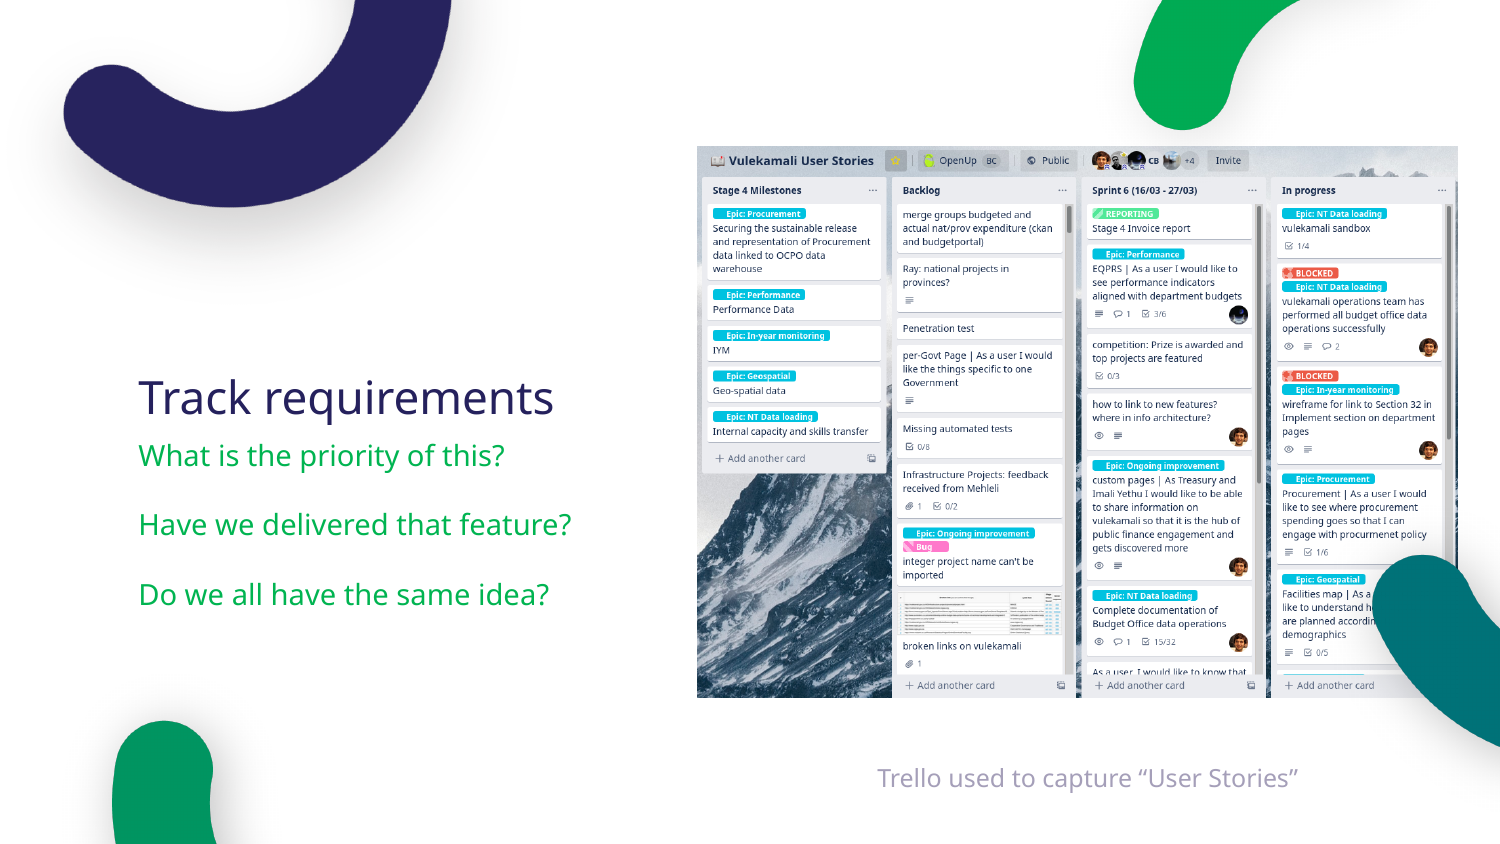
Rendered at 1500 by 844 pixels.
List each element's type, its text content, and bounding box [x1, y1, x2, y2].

picture [0, 0, 572, 417]
text_box What is the priority of this? Have we delivered that feature? Do we all have the same idea? [123, 439, 659, 717]
picture [696, 0, 1500, 835]
text_box Trello used to capture “User Stories” [749, 747, 1305, 844]
text_box Track requirements [123, 357, 691, 439]
picture [45, 653, 306, 844]
